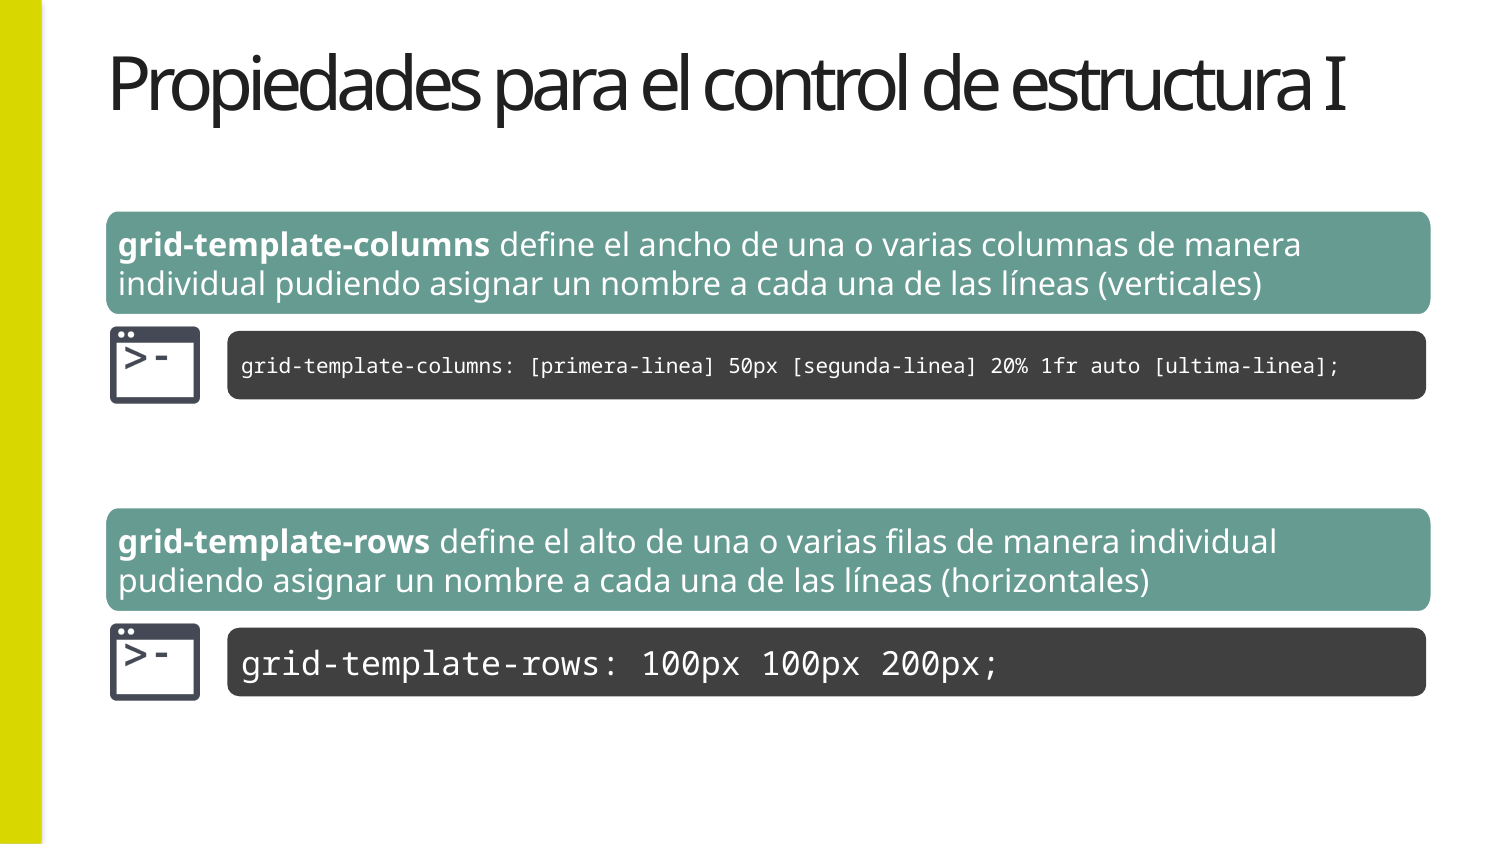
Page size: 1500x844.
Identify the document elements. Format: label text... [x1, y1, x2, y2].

text_box [0, 0, 42, 844]
text_box grid-template-columns define el ancho de una o varias columnas de manera individual pudiendo asignar un nombre a cada una de las líneas (verticales) [101, 207, 1435, 319]
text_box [110, 617, 1427, 707]
title Propiedades para el control de estructura I [106, 0, 1459, 133]
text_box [110, 320, 1427, 410]
text_box grid-template-rows define el alto de una o varias filas de manera individual pudiendo asignar un nombre a cada una de las líneas (horizontales) [101, 504, 1435, 615]
